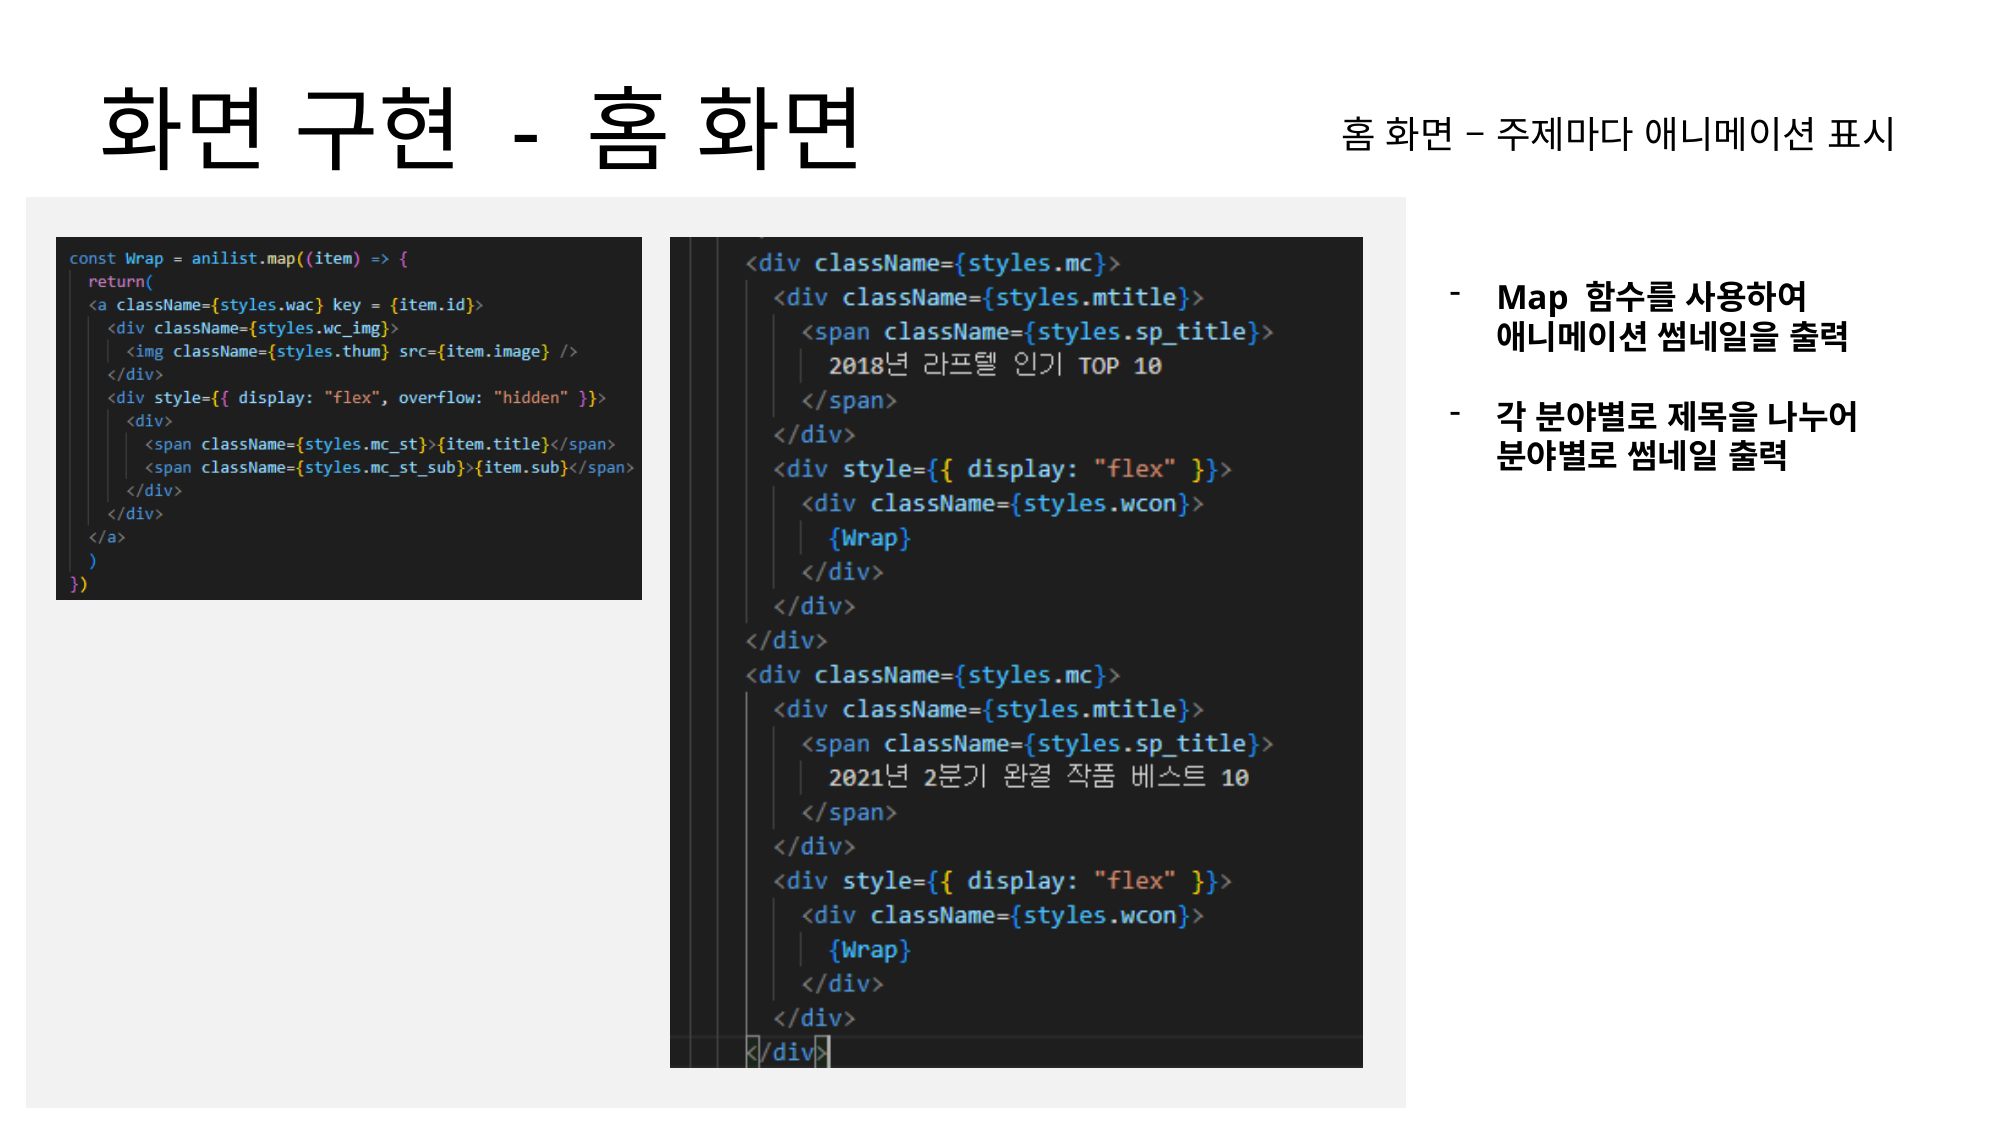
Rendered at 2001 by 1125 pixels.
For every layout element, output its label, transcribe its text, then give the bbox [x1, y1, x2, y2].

text_box Map 함수를 사용하여 애니메이션 썸네일을 출력 각 분야별로 제목을 나누어 분야별로 썸네일 출력 [1434, 268, 1977, 483]
title 화면 구현 - 홈 화면 [84, 70, 1124, 199]
text_box 홈 화면 – 주제마다 애니메이션 표시 [1326, 103, 1912, 164]
picture [670, 237, 1363, 1068]
picture [56, 237, 642, 600]
text_box [26, 197, 1406, 1108]
